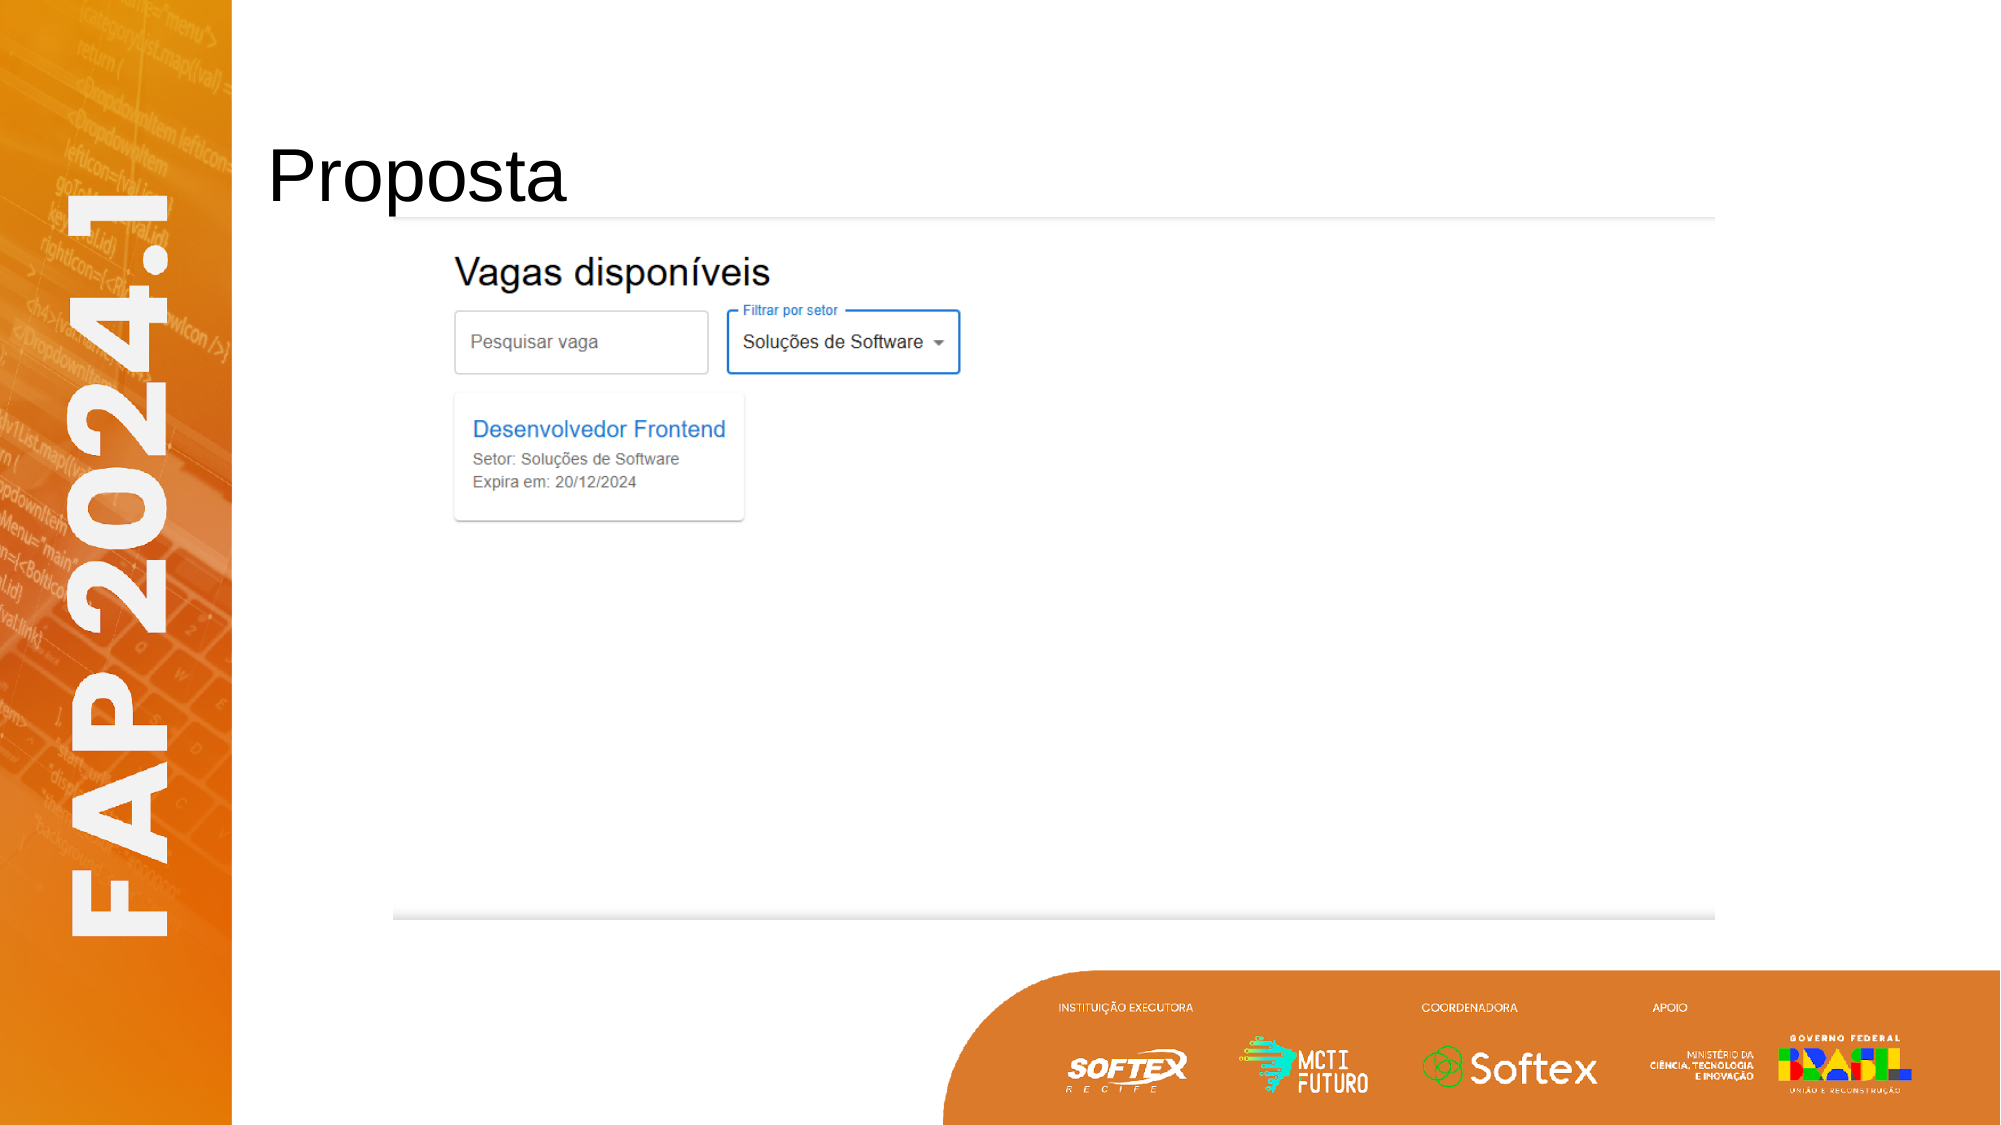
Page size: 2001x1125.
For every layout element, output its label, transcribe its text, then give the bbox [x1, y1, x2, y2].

list [270, 311, 1906, 960]
picture [0, 0, 2000, 1125]
title Proposta [252, 62, 1855, 280]
